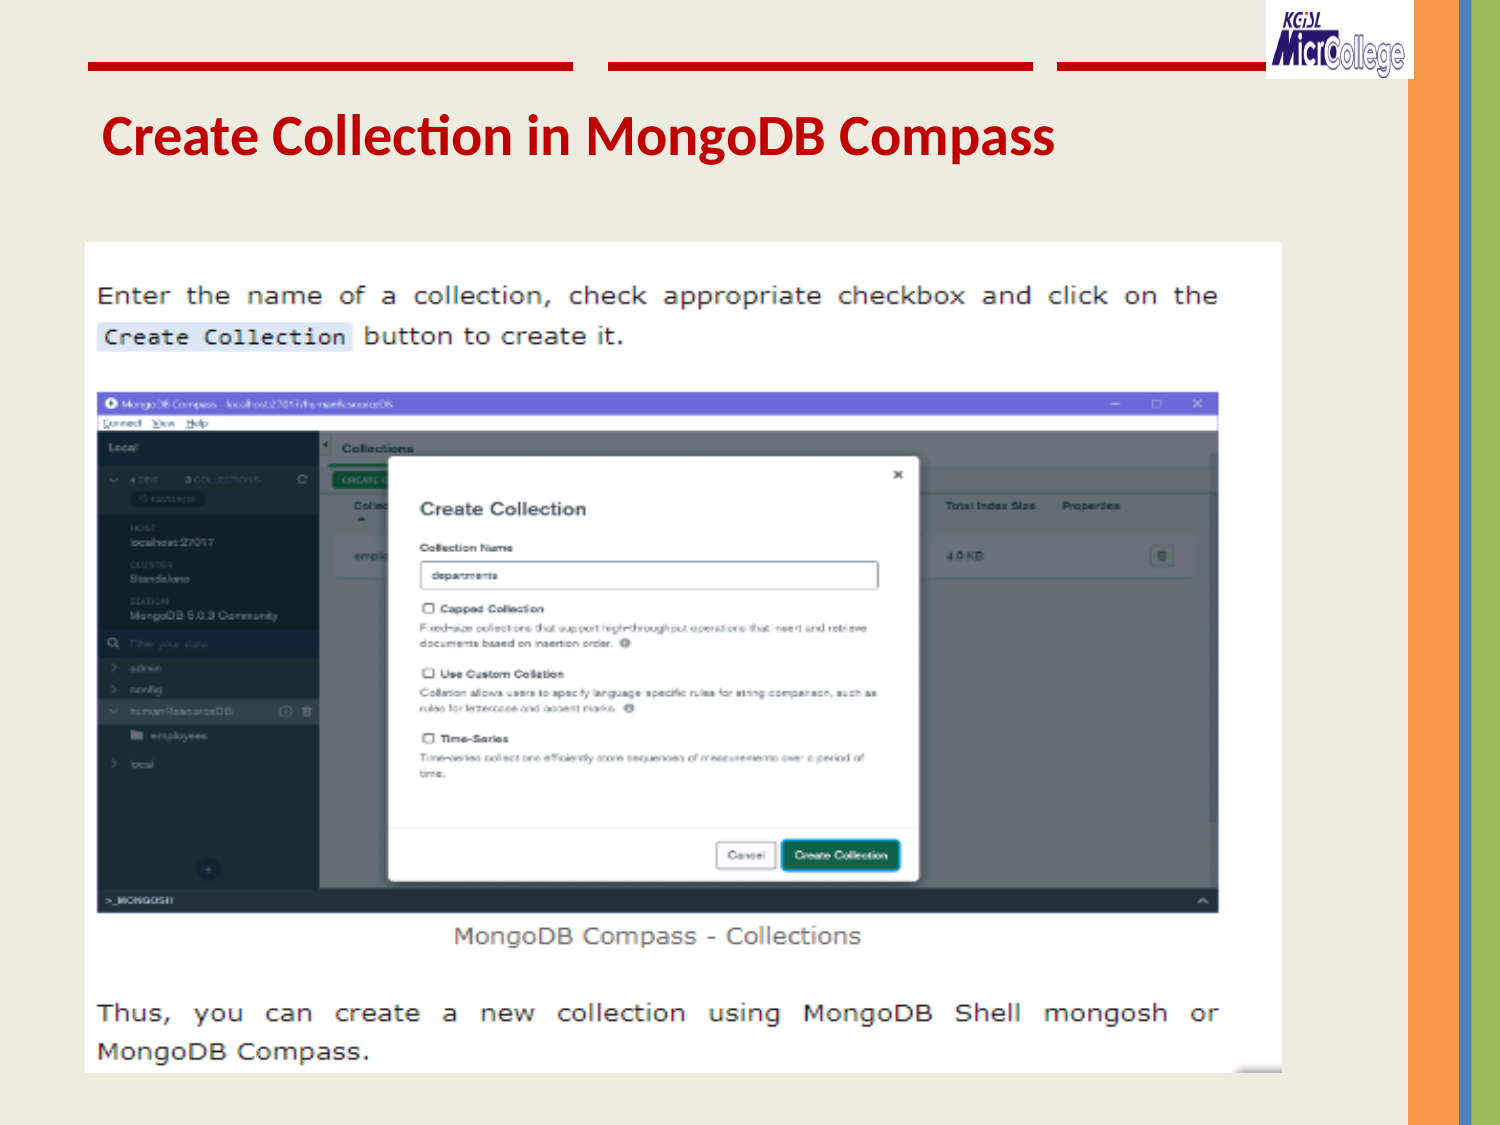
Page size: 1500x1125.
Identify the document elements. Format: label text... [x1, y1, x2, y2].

picture [1266, 0, 1415, 79]
picture [84, 242, 1282, 1073]
list Create Collection in MongoDB Compass [87, 90, 1363, 1100]
